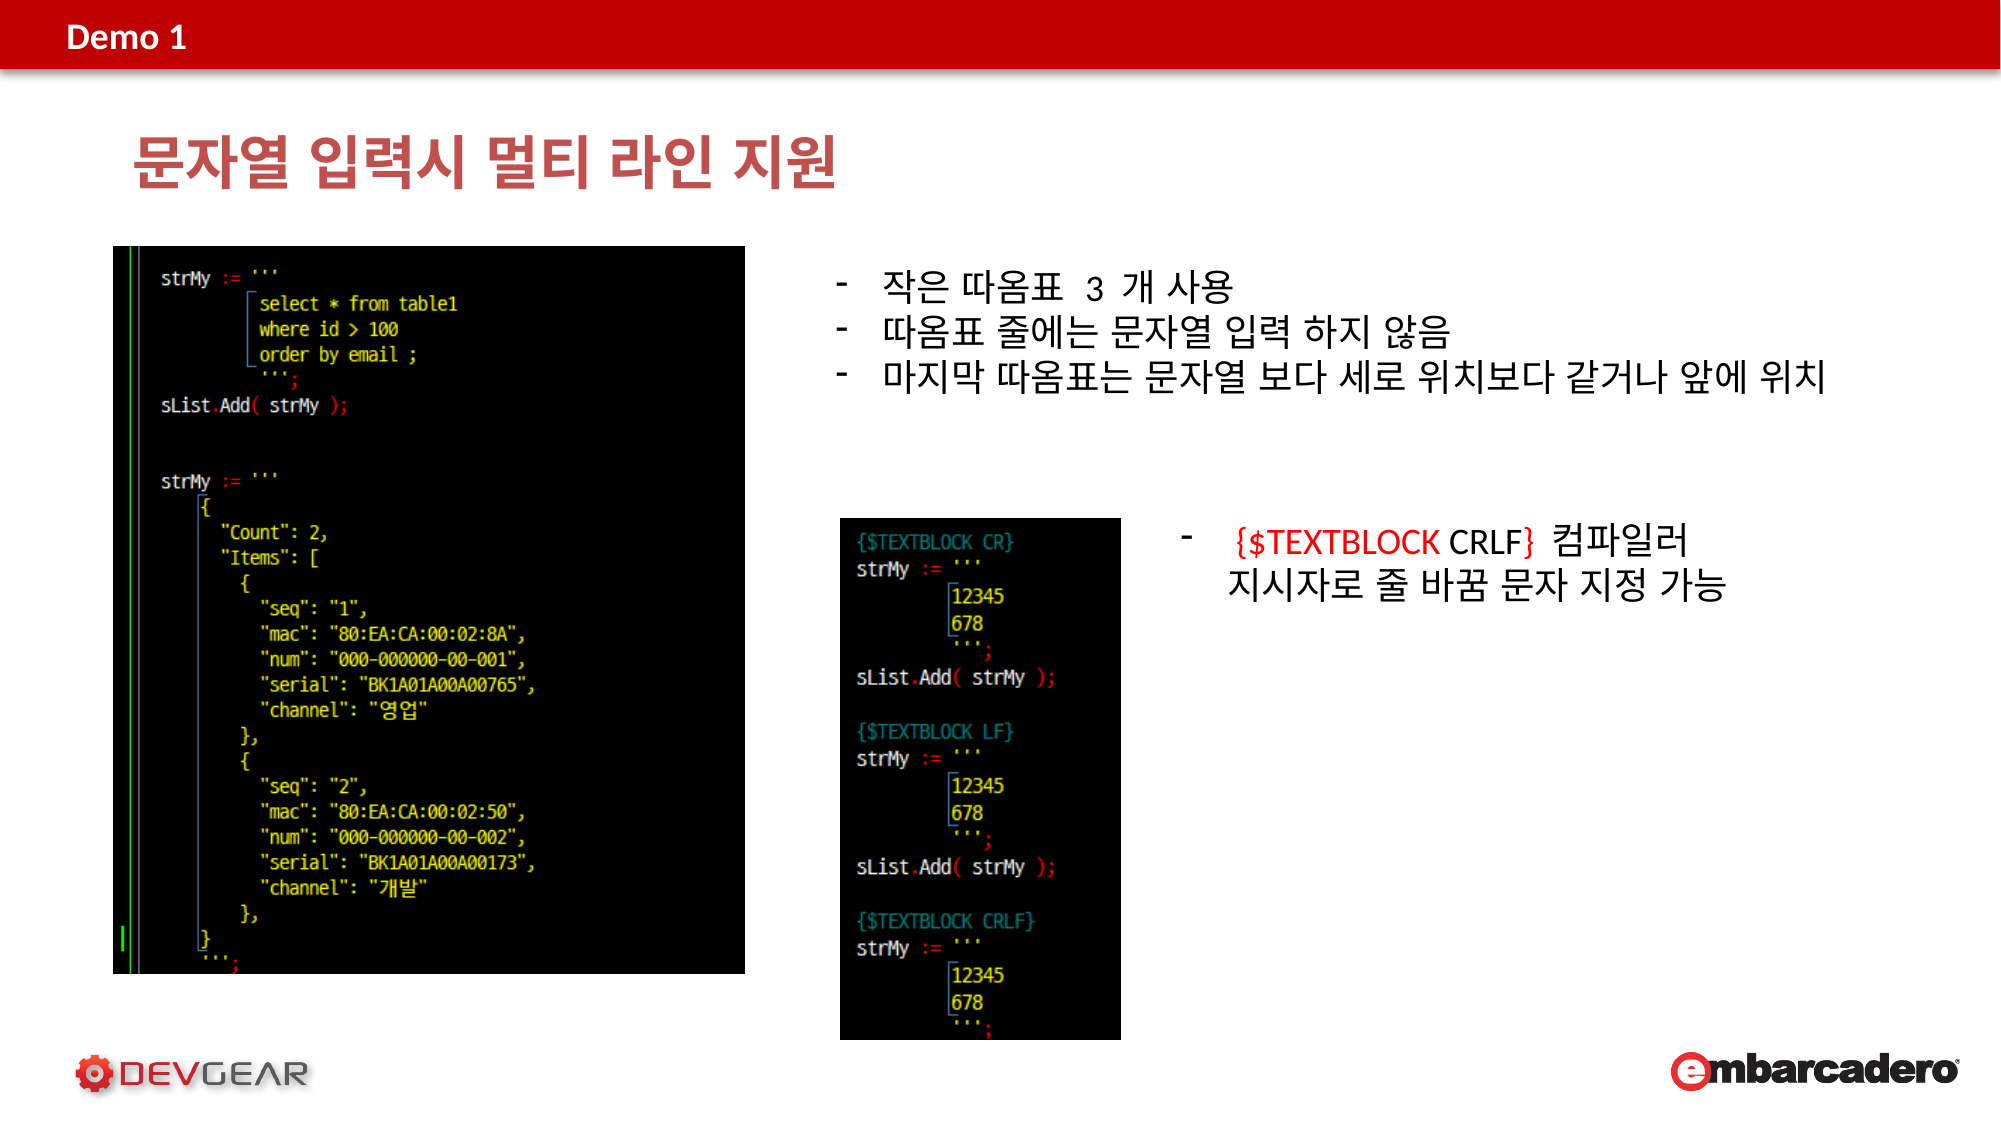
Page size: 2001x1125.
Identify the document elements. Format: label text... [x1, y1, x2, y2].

picture [839, 518, 1122, 1040]
text_box Demo 1 [51, 4, 225, 65]
picture [1671, 1052, 1960, 1091]
picture [113, 246, 746, 975]
text_box 작은 따옴표 3 개 사용 따옴표 줄에는 문자열 입력 하지 않음 마지막 따옴표는 문자열 보다 세로 위치보다 같거나 앞에 위치 [820, 257, 1922, 407]
picture [65, 1054, 319, 1093]
text_box {$TEXTBLOCK CRLF} 컴파일러 지시자로 줄 바꿈 문자 지정 가능 [1165, 509, 1823, 615]
text_box 문자열 입력시 멀티 라인 지원 [117, 118, 854, 204]
